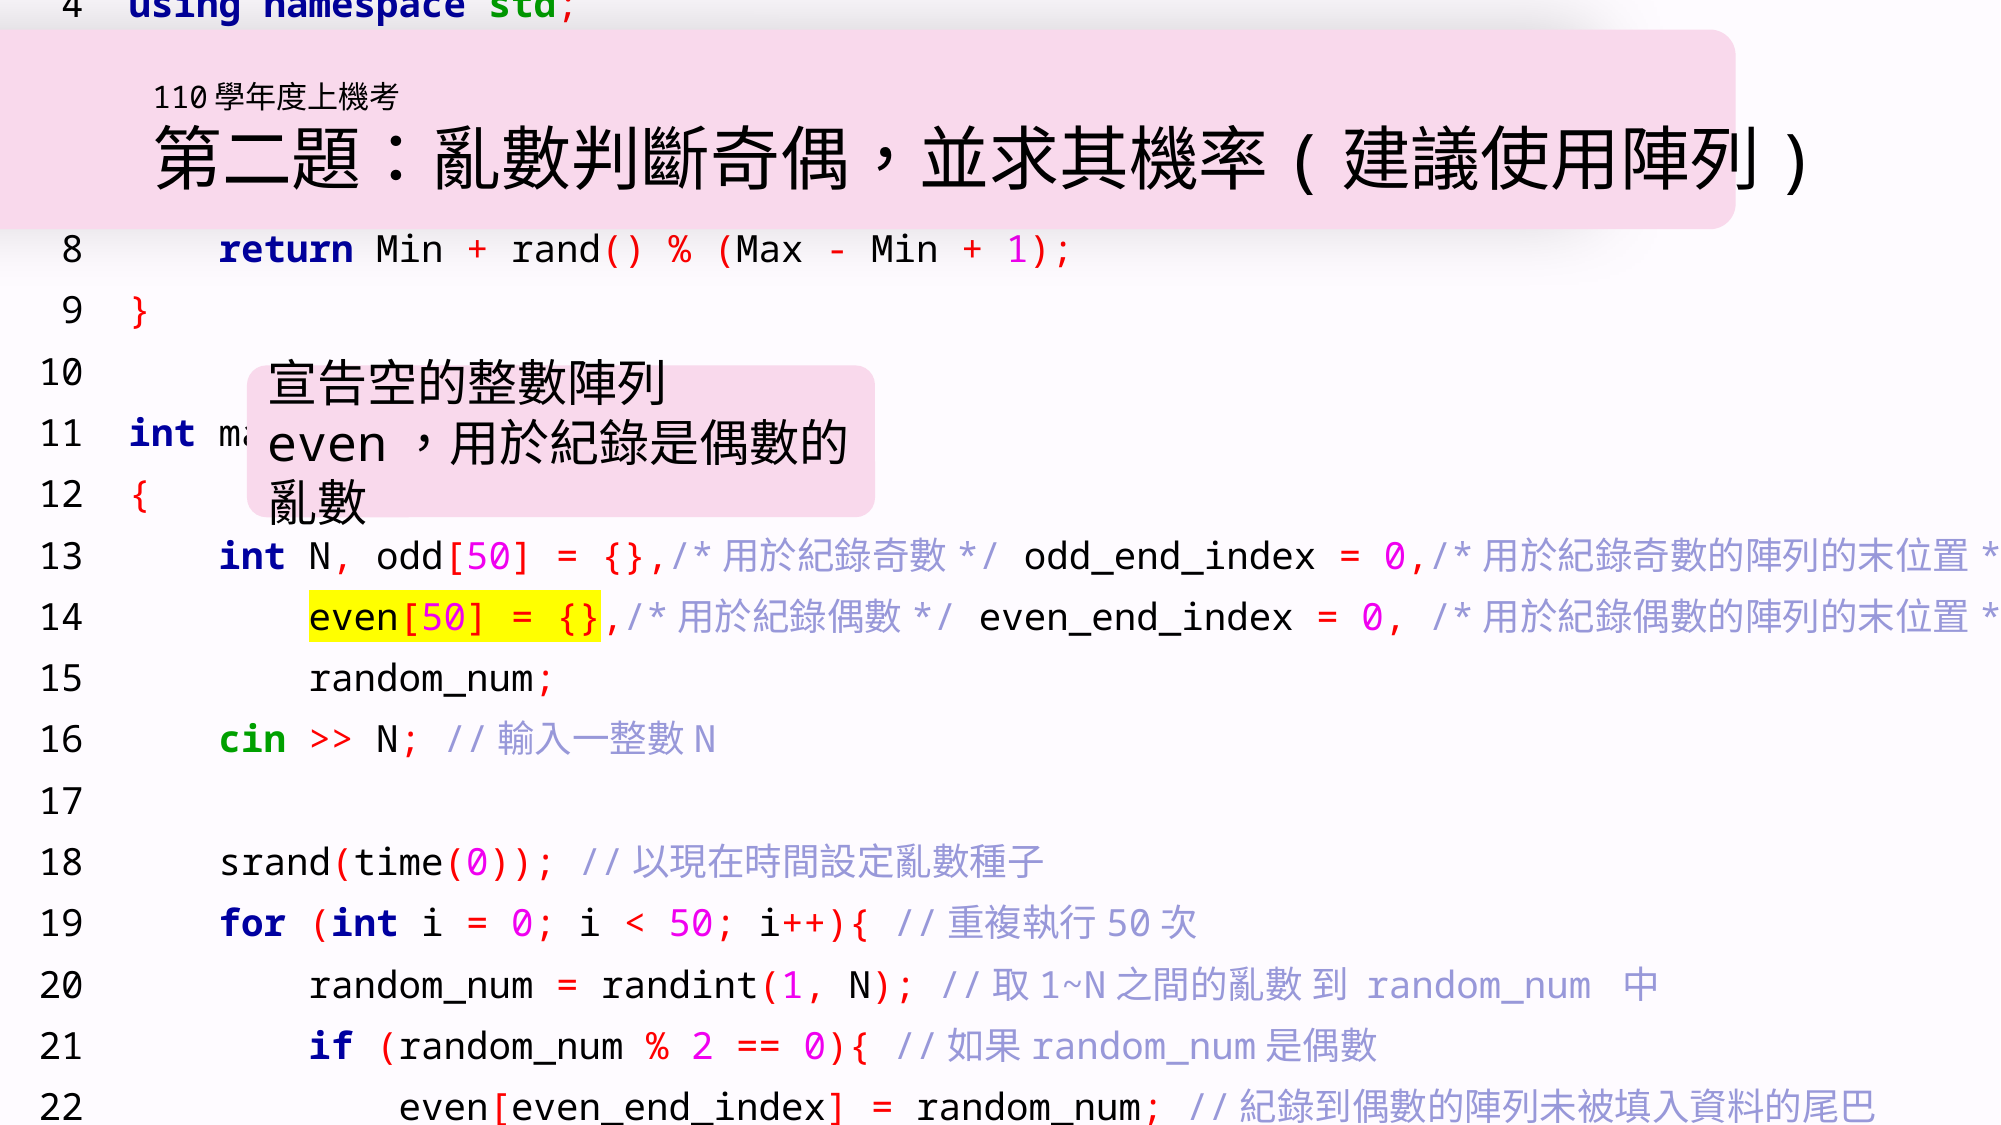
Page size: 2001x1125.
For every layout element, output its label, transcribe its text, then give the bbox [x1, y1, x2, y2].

text_box [0, 28, 1737, 231]
title 110學年度上機考 第二題：亂數判斷奇偶，並求其機率(建議使用陣列) [137, 59, 1863, 217]
text_box 宣告空的整數陣列even，用於紀錄是偶數的亂數 [245, 364, 877, 519]
list 1 #include <iostream> //輸入輸出的函式庫 2 #include <cstdlib> //亂數的函式庫 3 #include <ctime> //取得現在UNIX時間的函式庫 4 using namespace std; 5 6 //自訂取亂數函式 7 int randint(int Min, int Max){ 8 return Min + rand() % (Max - Min + 1); 9 } 10 11 int main() 12 { 13 int N, odd[50] = {},/*用於紀錄奇數*/ odd_end_index = 0,/*用於紀錄奇數的陣列的末位置*/ 14 even[50] = {},/*用於紀錄偶數*/ even_end_index = 0, /*用於紀錄偶數的陣列的末位置*/ 15 random_num; 16 cin >> N; //輸入一整數N 17 18 srand(time(0)); //以現在時間設定亂數種子 19 for (int i = 0; i < 50; i++){ //重複執行50次 20 random_num = randint(1, N); //取1~N之間的亂數 到 random_num 中 21 if (random_num % 2 == 0){ //如果random_num是偶數 22 even[even_end_index] = random_num; //紀錄到偶數的陣列未被填入資料的尾巴 23 even_end_index++; //陣列尾巴位置+1 24 } 25 else{ //如果random_num不是偶數(就是奇數) 26 odd[odd_end_index] = random_num; //紀錄到奇數的陣列未被填入資料的尾巴 27 odd_end_index++; //陣列尾巴位置+1 28 } 29 } 30 31 cout << "奇數值有:"; 32 for (int i = 0; i < odd_end_index; i++){ //odd_end_index = 未被填入資料的尾巴的位置 = 有資料的註標值 + 1 = 資料數量 33 if (i % 10 == 0){ //每10個資料一行，如果一行資料太多，就換行，並輸出===> 34 cout << "\n===>\t"; 35 } 36 cout << odd[i] << ",\t"; //輸出資料 37 } 38 cout << "\n===>\t共" << odd_end_index << "個,佔機率為" << odd_end_index/50.0 /*要用浮點數去做除法，才會得到浮點數*/ << "\n"; 39 40 cout << "\n"; 41 42 cout << "偶數值有:"; 43 for (int i = 0; i < even_end_index; i++){ //even_end_index = 未被填入資料的尾巴的位置 = 有資料的註標值 + 1 = 資料數量 44 if (i % 10 == 0){ //每10個資料一行，如果一行資料太多，就換行，並輸出===> 45 cout << "\n===>\t"; 46 } 47 cout << even[i] << ",\t"; //輸出資料 48 } 49 cout << "\n===>\t共" << even_end_index << "個,佔機率為" << even_end_index/50.0 << "\n"; 50 51 return 0; 52 } [23, 0, 2000, 793]
